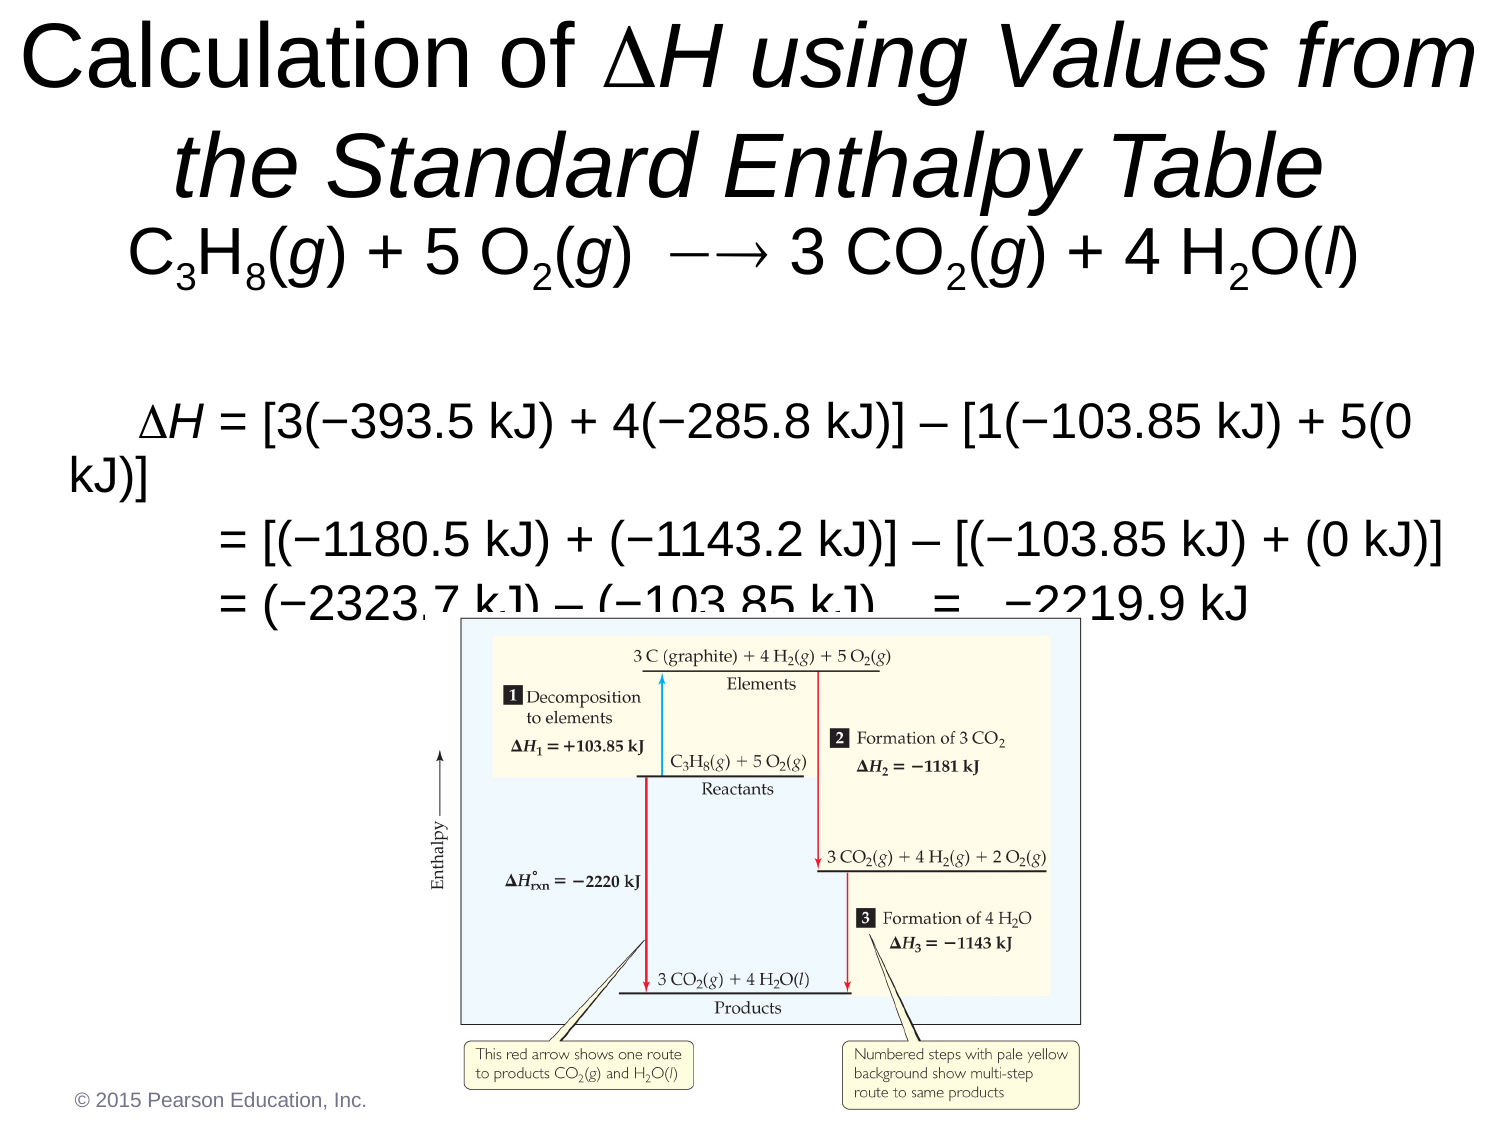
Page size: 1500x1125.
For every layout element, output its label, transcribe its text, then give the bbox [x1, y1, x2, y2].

list H = [3(−393.5 kJ) + 4(−285.8 kJ)] – [1(−103.85 kJ) + 5(0 kJ)] = [(−1180.5 kJ) + (−1143.2 kJ)] – [(−103.85 kJ) + (0 kJ)] = (−2323.7 kJ) – (−103.85 kJ) = −2219.9 kJ [0, 387, 1498, 626]
picture [424, 612, 1087, 1113]
text_box C3H8(g) + 5 O2(g)  3 CO2(g) + 4 H2O(l) [112, 200, 1388, 306]
title Calculation of H using Values from the Standard Enthalpy Table [0, 12, 1500, 201]
